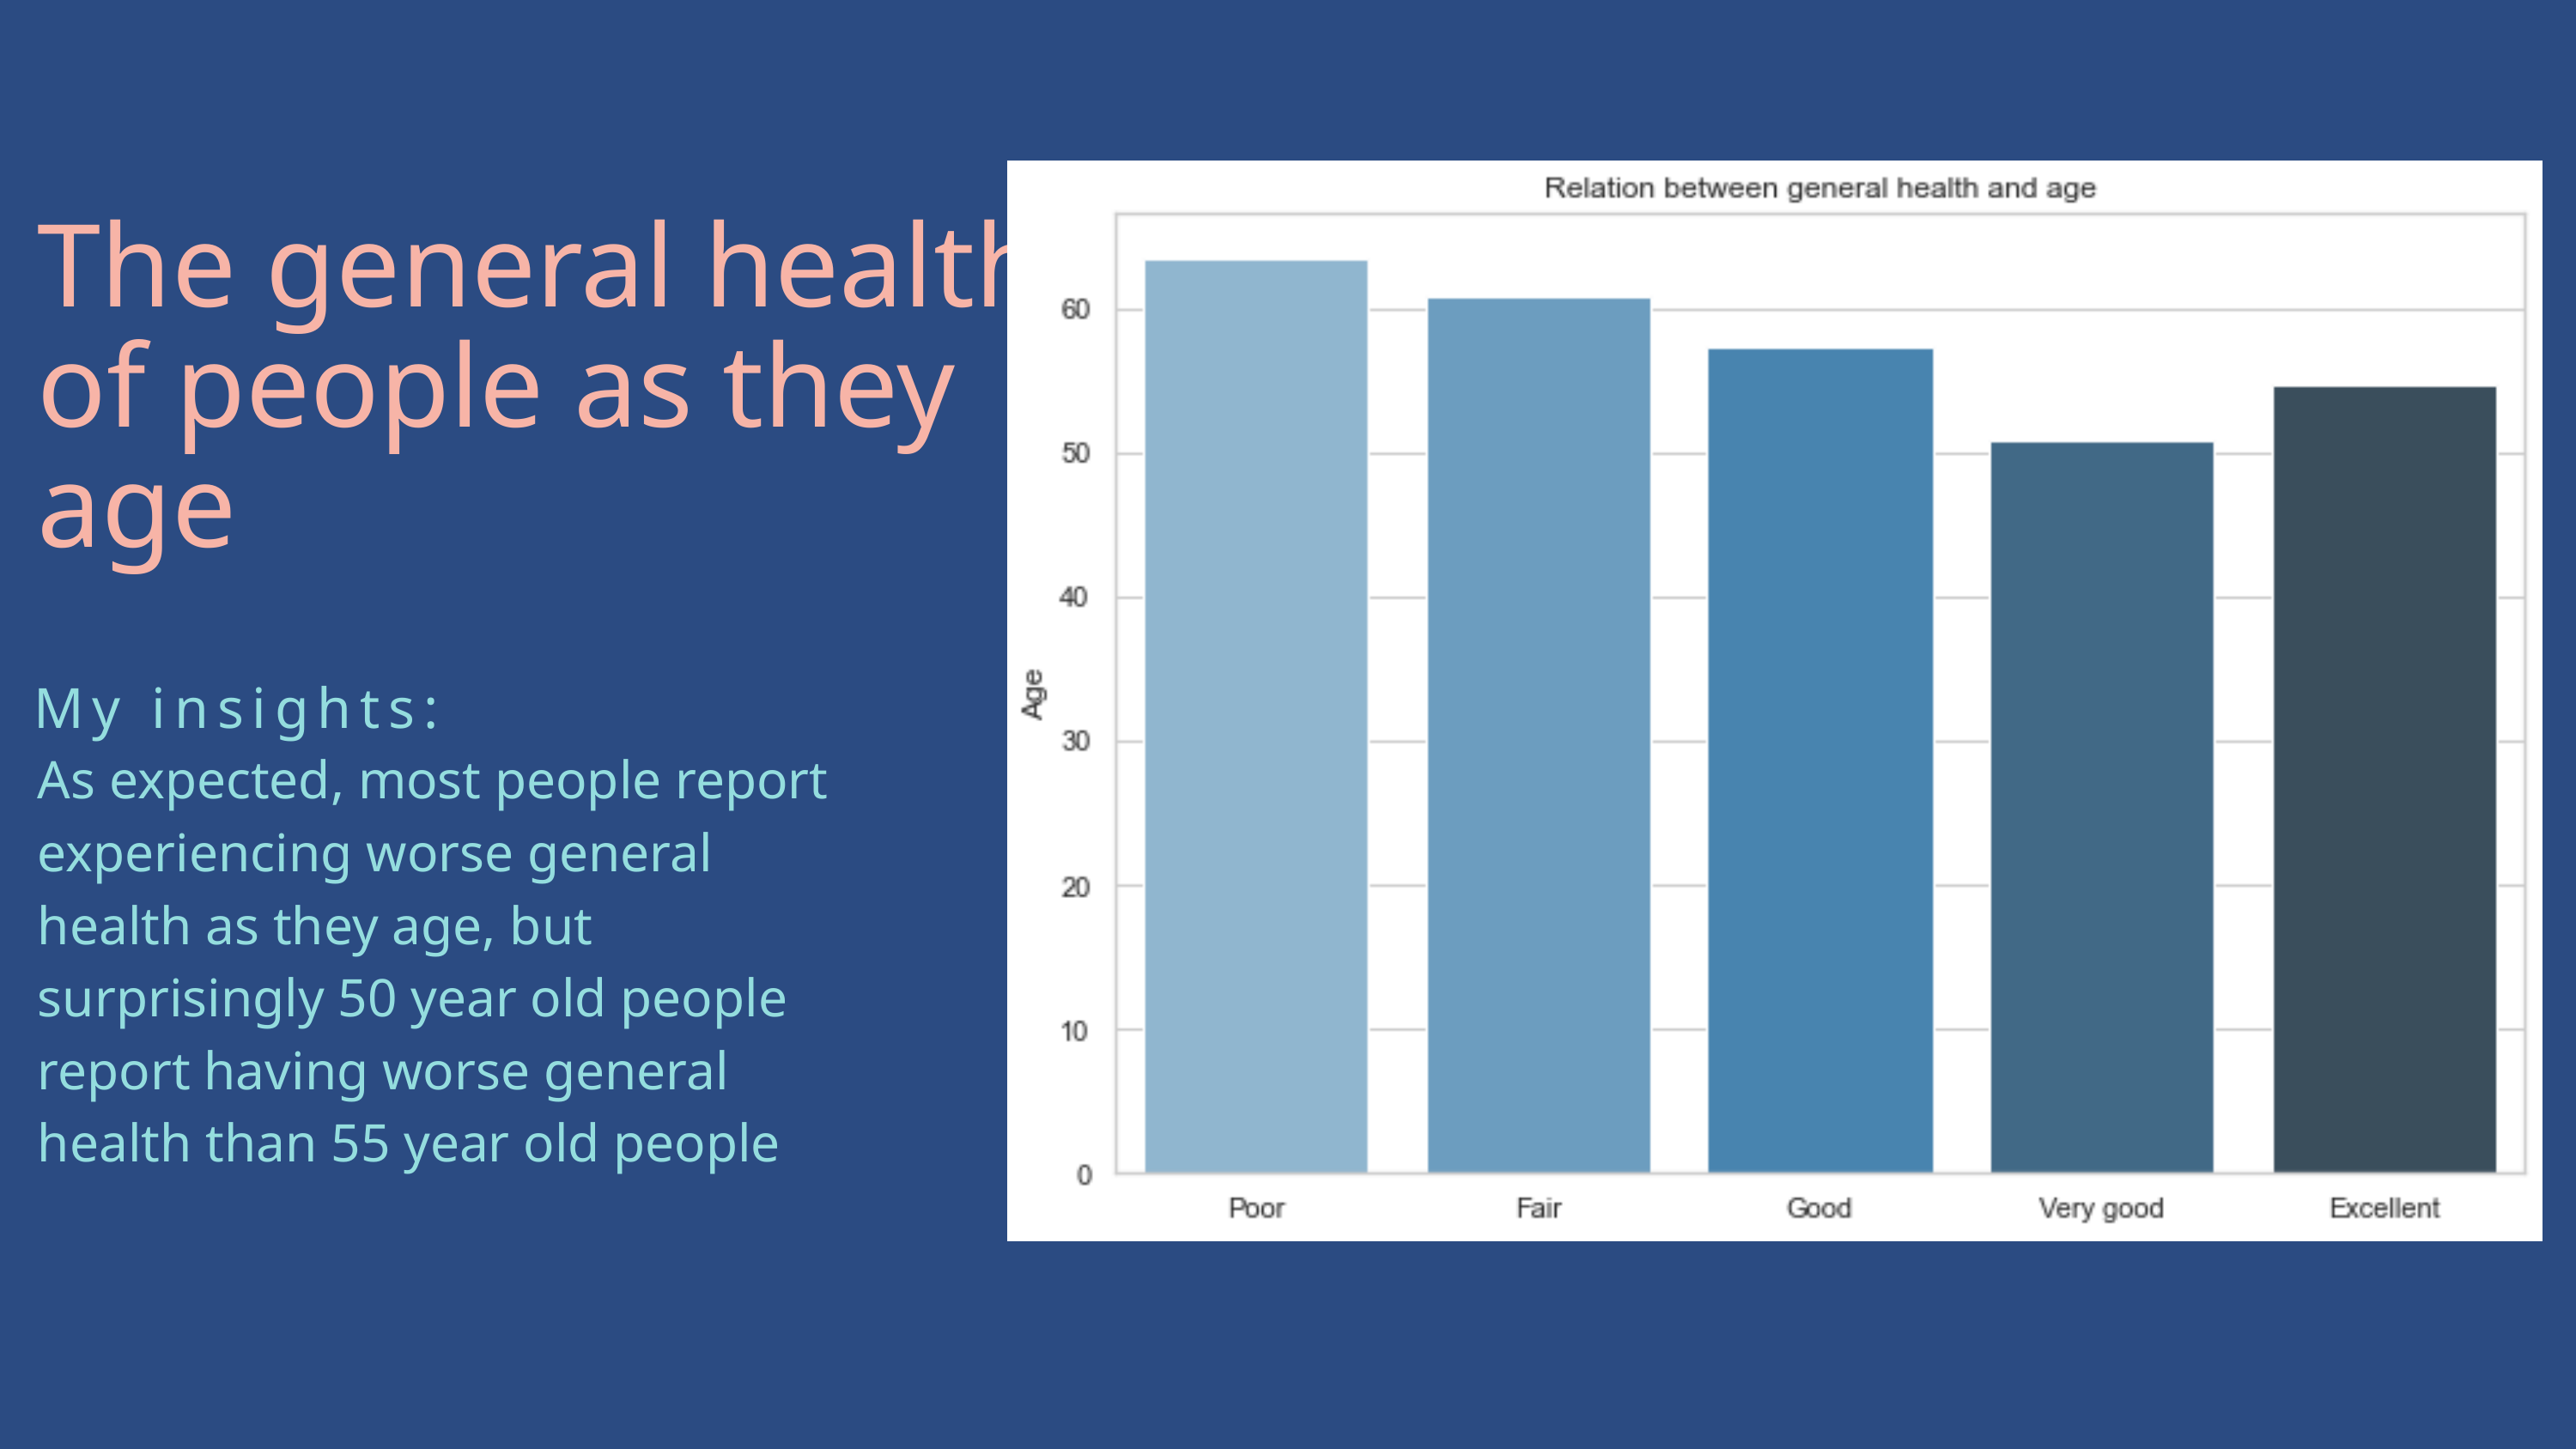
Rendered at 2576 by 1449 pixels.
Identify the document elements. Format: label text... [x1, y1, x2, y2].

text_box As expected, most people report experiencing worse general health as they age, but surprisingly 50 year old people report having worse general health than 55 year old people [37, 737, 841, 1173]
picture [1007, 161, 2543, 1241]
text_box The general health of people as they age [37, 209, 1002, 571]
text_box My insights: [33, 668, 1002, 740]
